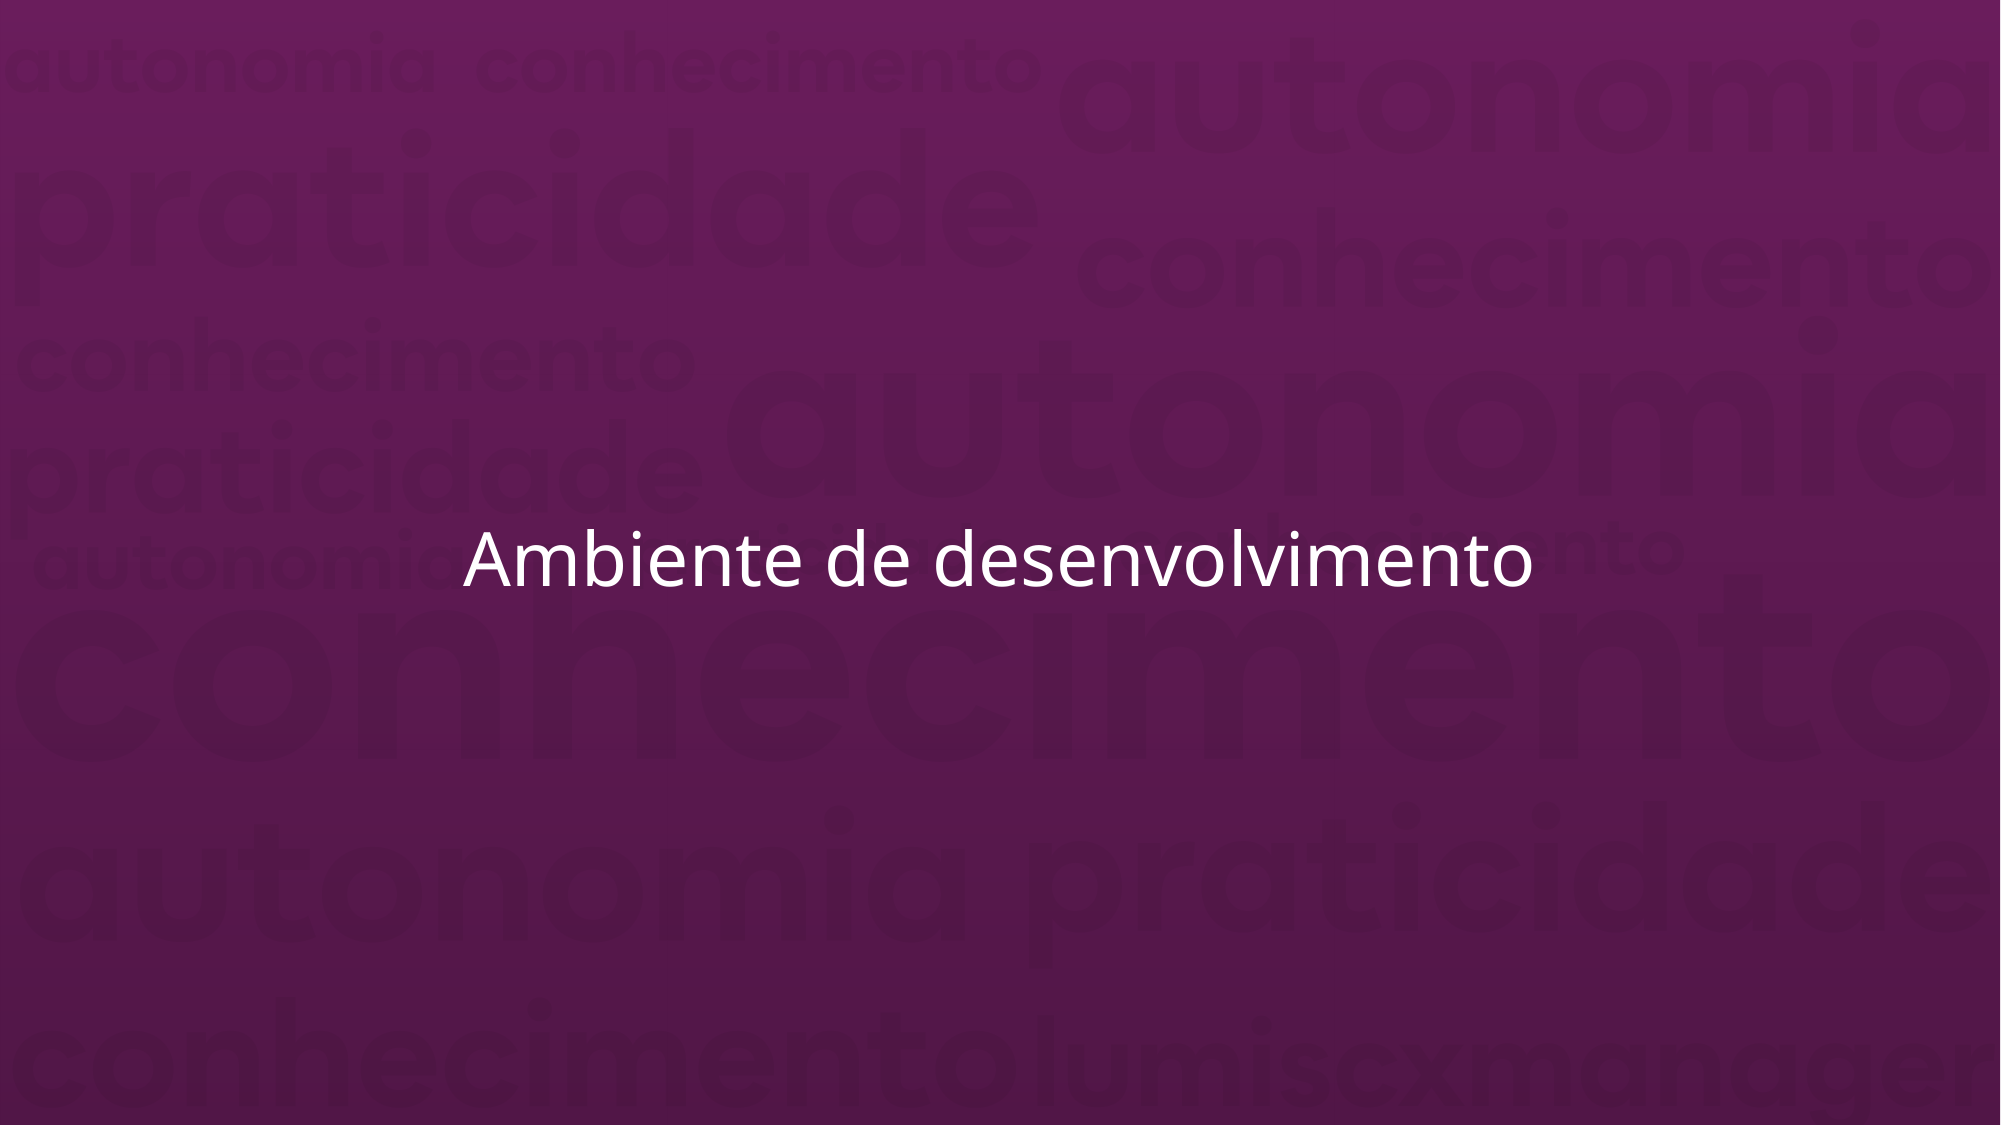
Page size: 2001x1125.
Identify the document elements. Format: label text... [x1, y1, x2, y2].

title Ambiente de desenvolvimento [102, 453, 1898, 672]
picture [0, 0, 2001, 1125]
